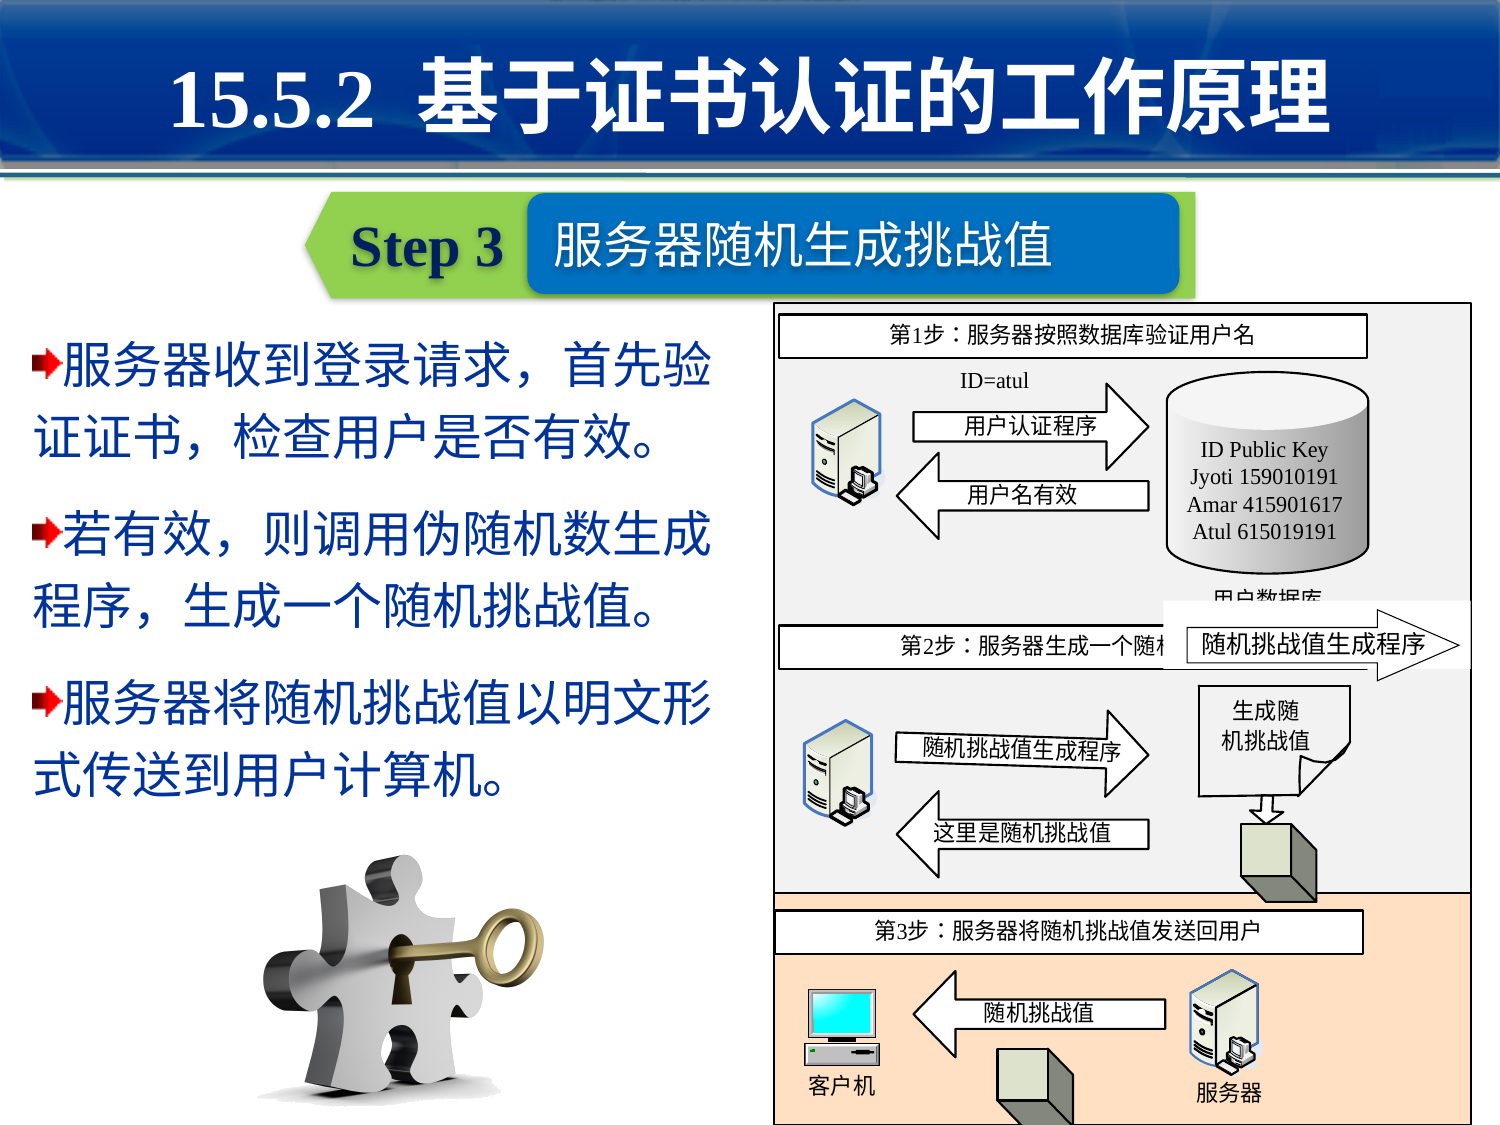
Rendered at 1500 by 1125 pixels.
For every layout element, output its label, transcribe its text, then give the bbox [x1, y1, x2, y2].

list 服务器收到登录请求，首先验证证书，检查用户是否有效。 若有效，则调用伪随机数生成程序，生成一个随机挑战值。 服务器将随机挑战值以明文形式传送到用户计算机。 [17, 314, 736, 810]
picture [32, 517, 63, 548]
title 15.5.2 基于证书认证的工作原理 [0, 0, 1500, 188]
picture [187, 842, 609, 1125]
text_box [304, 191, 1196, 299]
picture [32, 348, 63, 379]
picture [32, 686, 63, 717]
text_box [741, 266, 1471, 1125]
